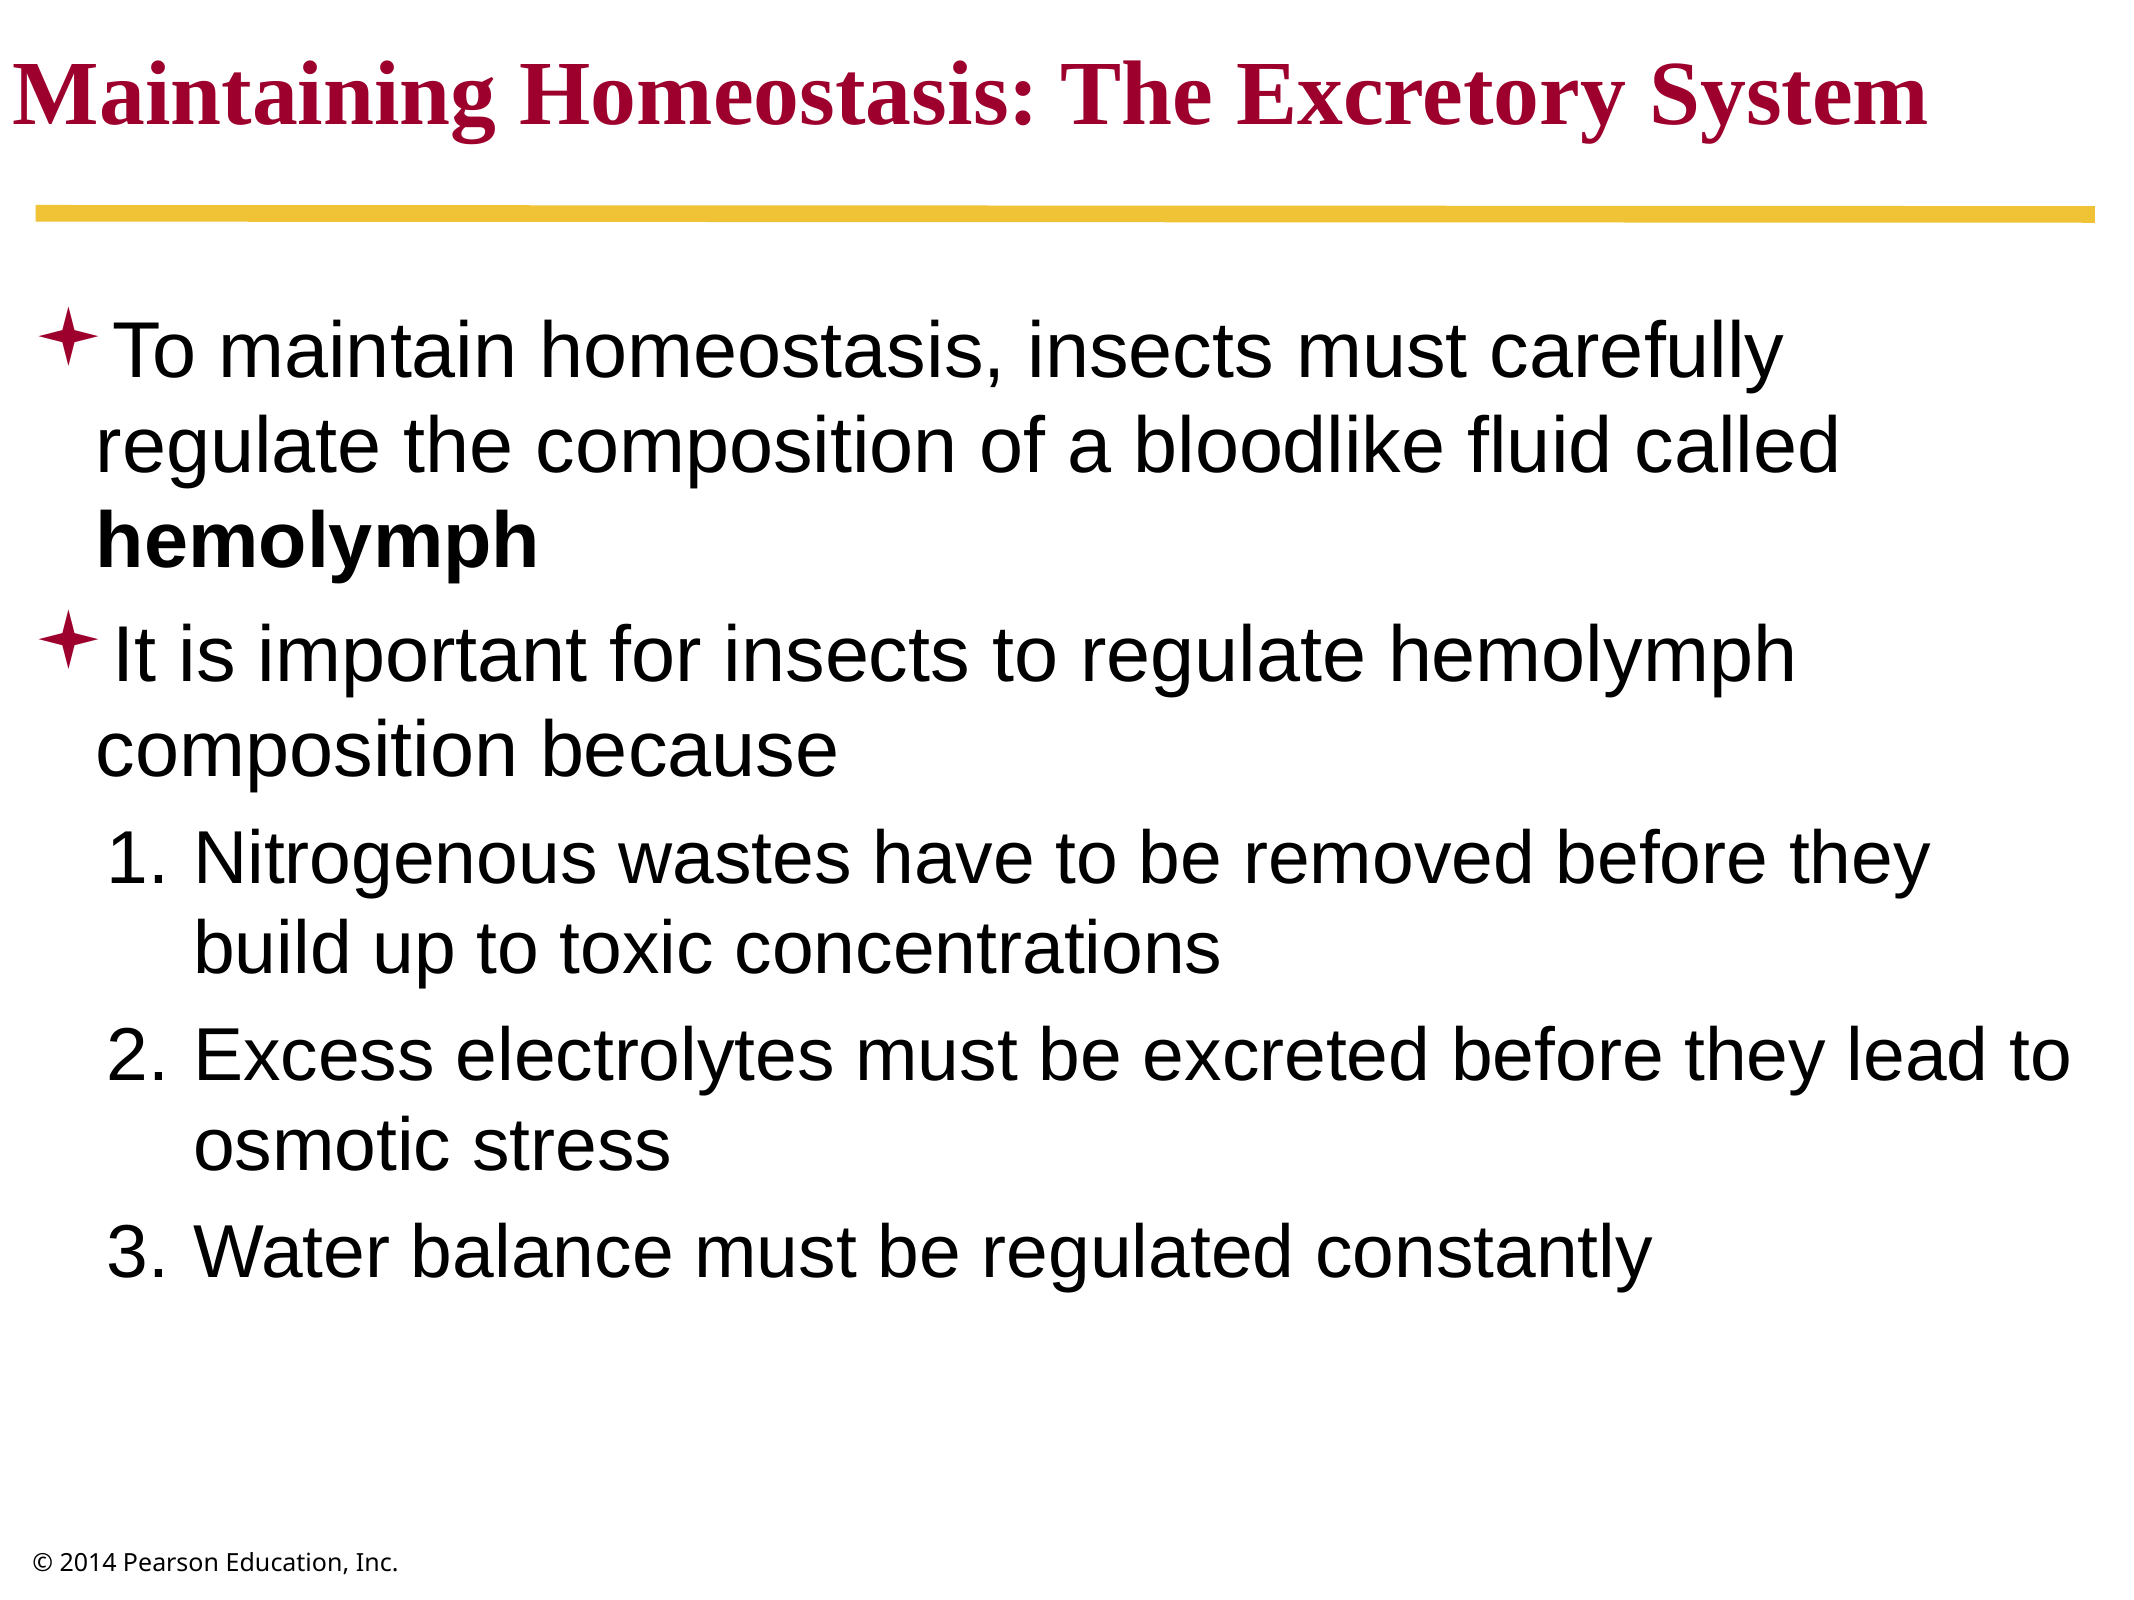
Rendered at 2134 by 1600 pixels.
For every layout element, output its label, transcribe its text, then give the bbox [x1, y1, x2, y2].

list To maintain homeostasis, insects must carefully regulate the composition of a bloodlike fluid called hemolymph It is important for insects to regulate hemolymph composition because Nitrogenous wastes have to be removed before they build up to toxic concentrations Excess electrolytes must be excreted before they lead to osmotic stress Water balance must be regulated constantly [33, 297, 2082, 1483]
title Maintaining Homeostasis: The Excretory System [12, 44, 2061, 238]
